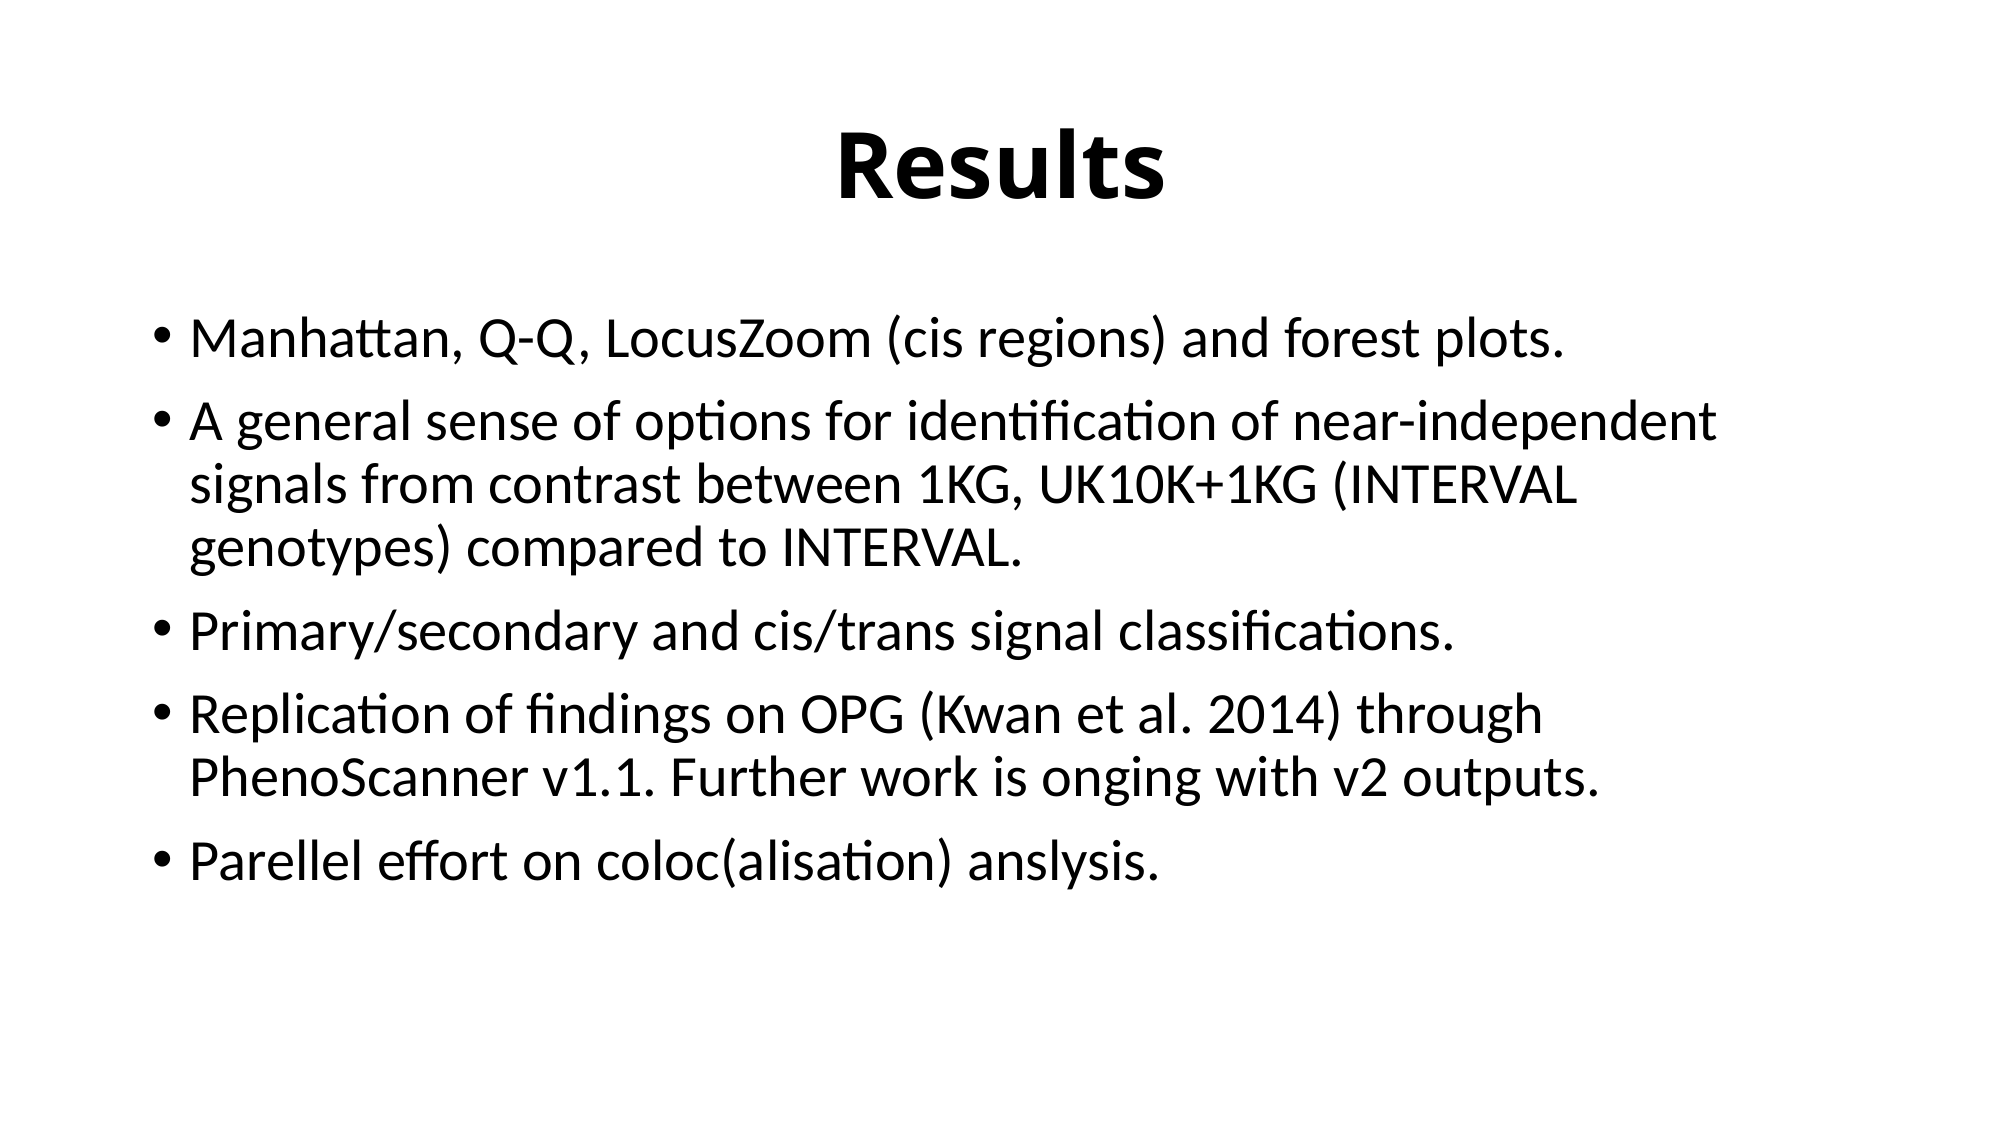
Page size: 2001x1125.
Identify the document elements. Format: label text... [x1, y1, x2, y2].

list Manhattan, Q-Q, LocusZoom (cis regions) and forest plots. A general sense of options for identification of near-independent signals from contrast between 1KG, UK10K+1KG (INTERVAL genotypes) compared to INTERVAL. Primary/secondary and cis/trans signal classifications. Replication of findings on OPG (Kwan et al. 2014) through PhenoScanner v1.1. Further work is onging with v2 outputs. Parellel effort on coloc(alisation) anslysis. [137, 299, 1863, 1014]
title Results [137, 59, 1863, 278]
